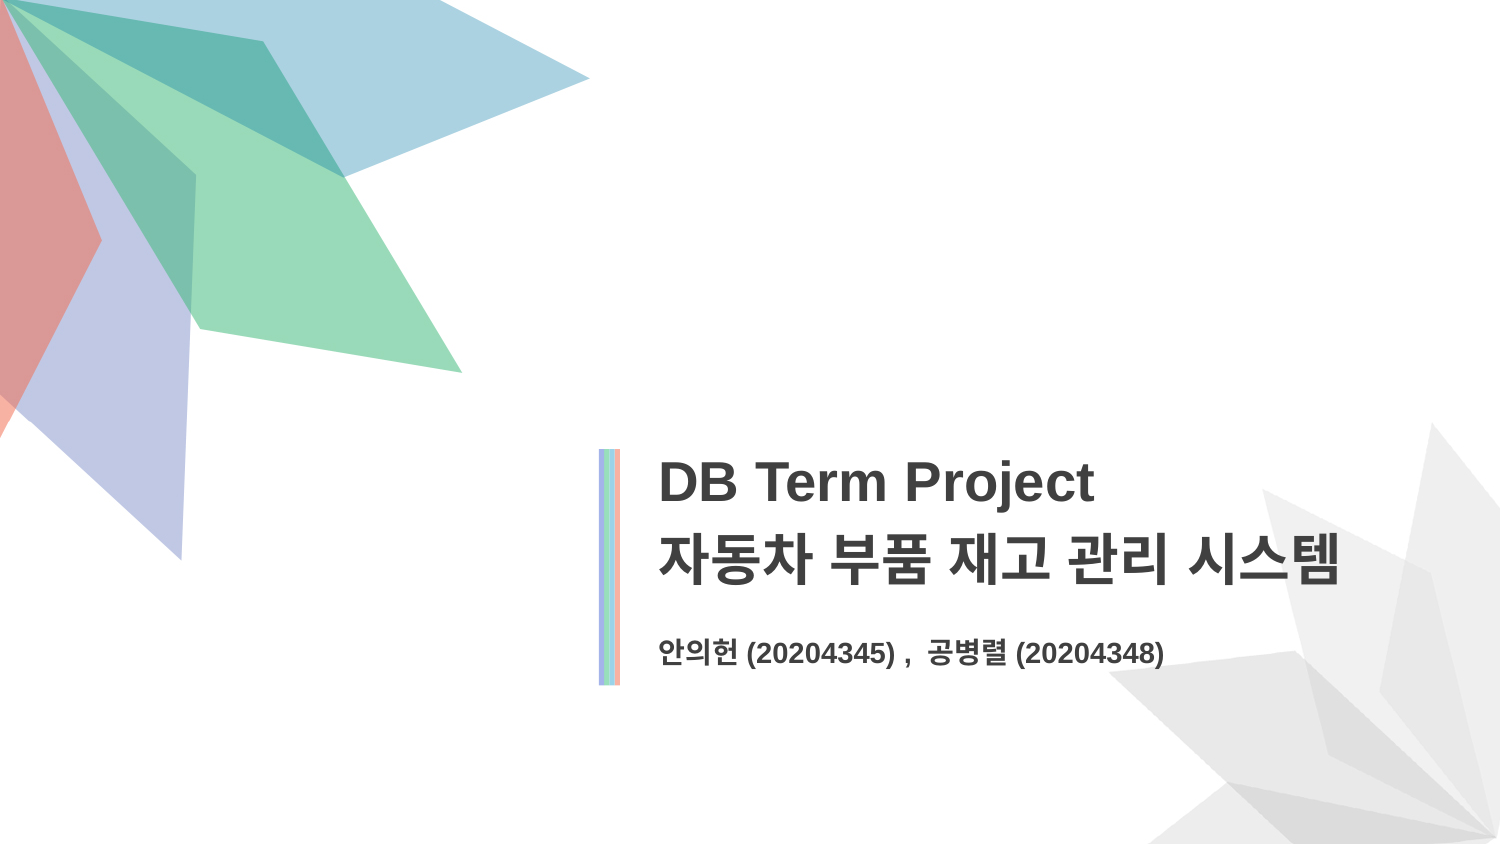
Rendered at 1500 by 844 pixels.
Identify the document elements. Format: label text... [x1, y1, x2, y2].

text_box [598, 448, 621, 686]
picture [0, 0, 1500, 844]
list DB Term Project 자동차 부품 재고 관리 시스템 [643, 469, 1500, 610]
list 안의헌(20204345) , 공병렬(20204348) [643, 610, 1500, 694]
